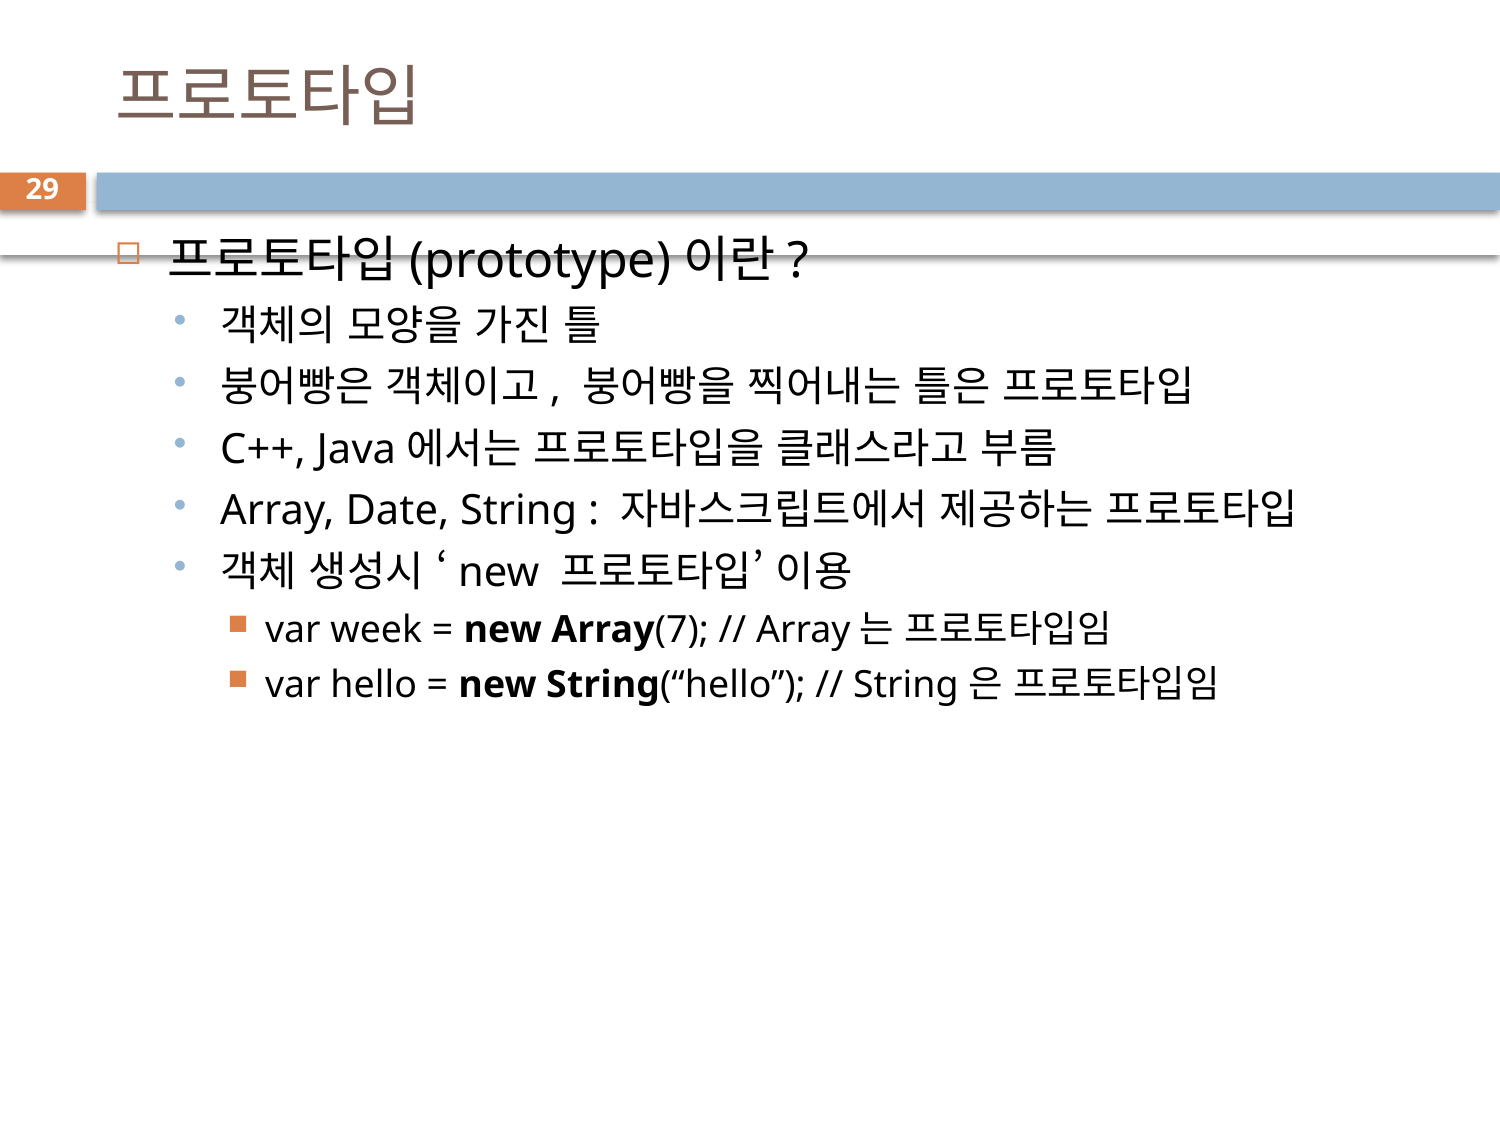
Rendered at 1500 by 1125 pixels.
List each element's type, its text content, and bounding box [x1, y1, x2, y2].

list 프로토타입(prototype)이란? 객체의 모양을 가진 틀 붕어빵은 객체이고, 붕어빵을 찍어내는 틀은 프로토타입 C++, Java에서는 프로토타입을 클래스라고 부름 Array, Date, String : 자바스크립트에서 제공하는 프로토타입 객체 생성시 ‘new 프로토타입’ 이용 var week = new Array(7); // Array는 프로토타입임 var hello = new String(“hello”); // String은 프로토타입임 [100, 219, 1438, 1047]
slide_number 29 [0, 170, 87, 211]
title 프로토타입 [100, 37, 1438, 149]
